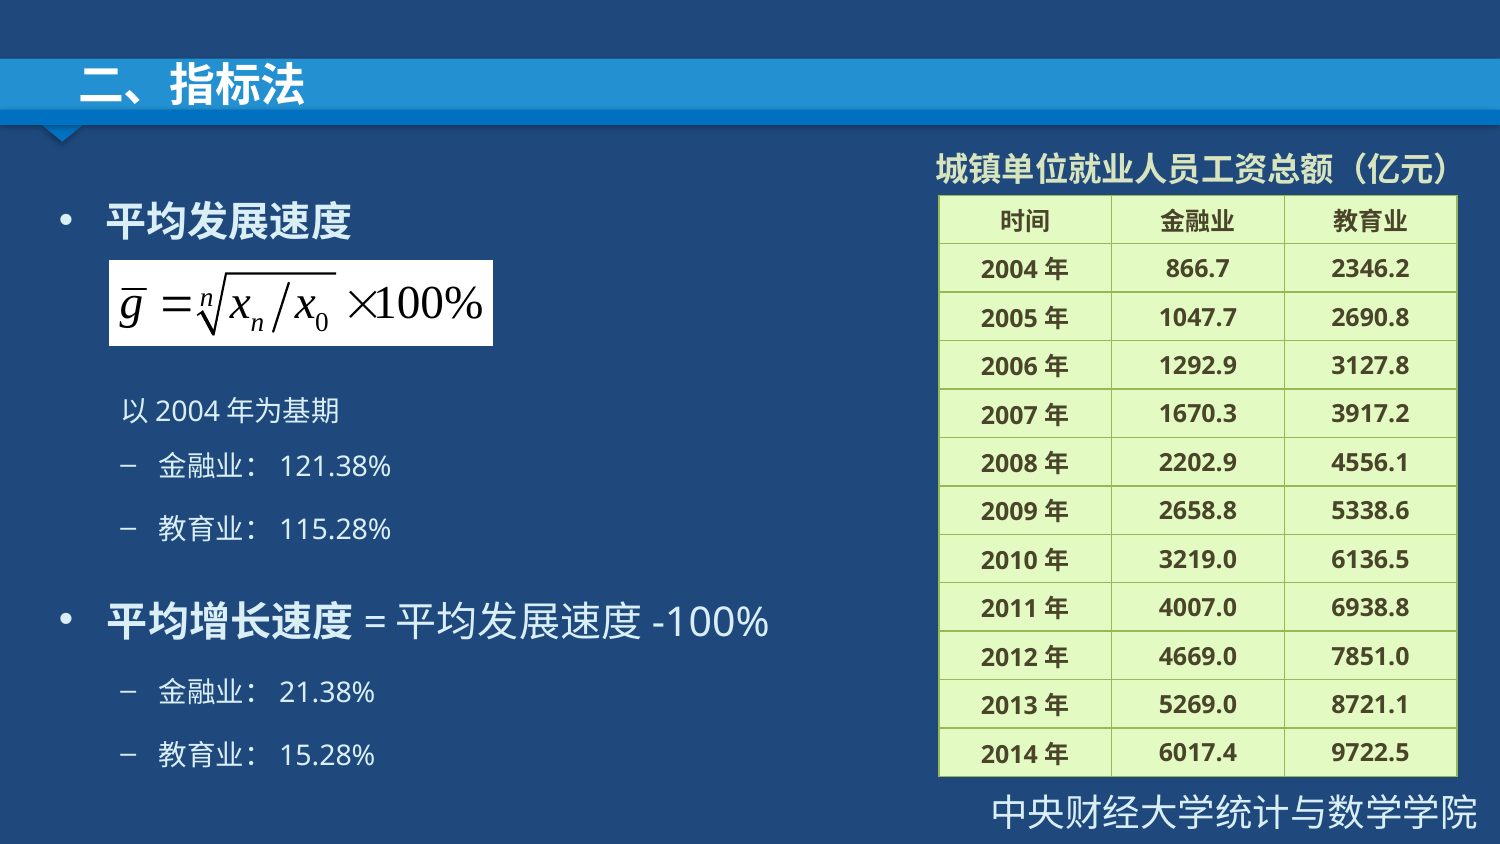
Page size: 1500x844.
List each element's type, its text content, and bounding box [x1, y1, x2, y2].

table_cell 2014年 [940, 729, 1111, 776]
table_cell 2011年 [940, 583, 1111, 630]
table_cell 2004年 [940, 244, 1111, 291]
table_cell 2007年 [940, 390, 1111, 437]
table_cell 2005年 [940, 293, 1111, 340]
table_cell 2012年 [940, 632, 1111, 679]
table_cell 2013年 [940, 680, 1111, 727]
title 二、指标法 [63, 54, 1414, 112]
table_cell 1292.9 [1112, 341, 1284, 388]
table_cell 4556.1 [1285, 438, 1456, 485]
table_cell 3127.8 [1285, 341, 1456, 388]
table_cell 2346.2 [1285, 244, 1456, 291]
table_cell 5338.6 [1285, 487, 1456, 534]
table_cell 2690.8 [1285, 293, 1456, 340]
table_cell 2006年 [940, 341, 1111, 388]
table_cell 3917.2 [1285, 390, 1456, 437]
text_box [108, 260, 493, 347]
table_cell 1670.3 [1112, 390, 1284, 437]
table_cell 2008年 [940, 438, 1111, 485]
text_box 城镇单位就业人员工资总额（亿元） [920, 140, 1500, 196]
table_cell 6136.5 [1285, 535, 1456, 582]
table_cell 3219.0 [1112, 535, 1284, 582]
table_cell 7851.0 [1285, 632, 1456, 679]
table_cell 2009年 [940, 487, 1111, 534]
table_cell 866.7 [1112, 244, 1284, 291]
table_cell 4007.0 [1112, 583, 1284, 630]
table_cell 9722.5 [1285, 729, 1456, 776]
text_box 平均发展速度 以2004年为基期 金融业：121.38% 教育业：115.28% 平均增长速度=平均发展速度-100% 金融业：21.38% 教育业：15.28% [43, 169, 1394, 785]
table_cell 8721.1 [1285, 680, 1456, 727]
table_header 金融业 [1112, 196, 1284, 243]
table_header 时间 [940, 196, 1111, 243]
table_cell 4669.0 [1112, 632, 1284, 679]
table_header 教育业 [1285, 196, 1456, 243]
table_cell 2658.8 [1112, 487, 1284, 534]
table_cell 1047.7 [1112, 293, 1284, 340]
table_cell 6938.8 [1285, 583, 1456, 630]
table_cell 2202.9 [1112, 438, 1284, 485]
table_cell 6017.4 [1112, 729, 1284, 776]
table_cell 2010年 [940, 535, 1111, 582]
table_cell 5269.0 [1112, 680, 1284, 727]
